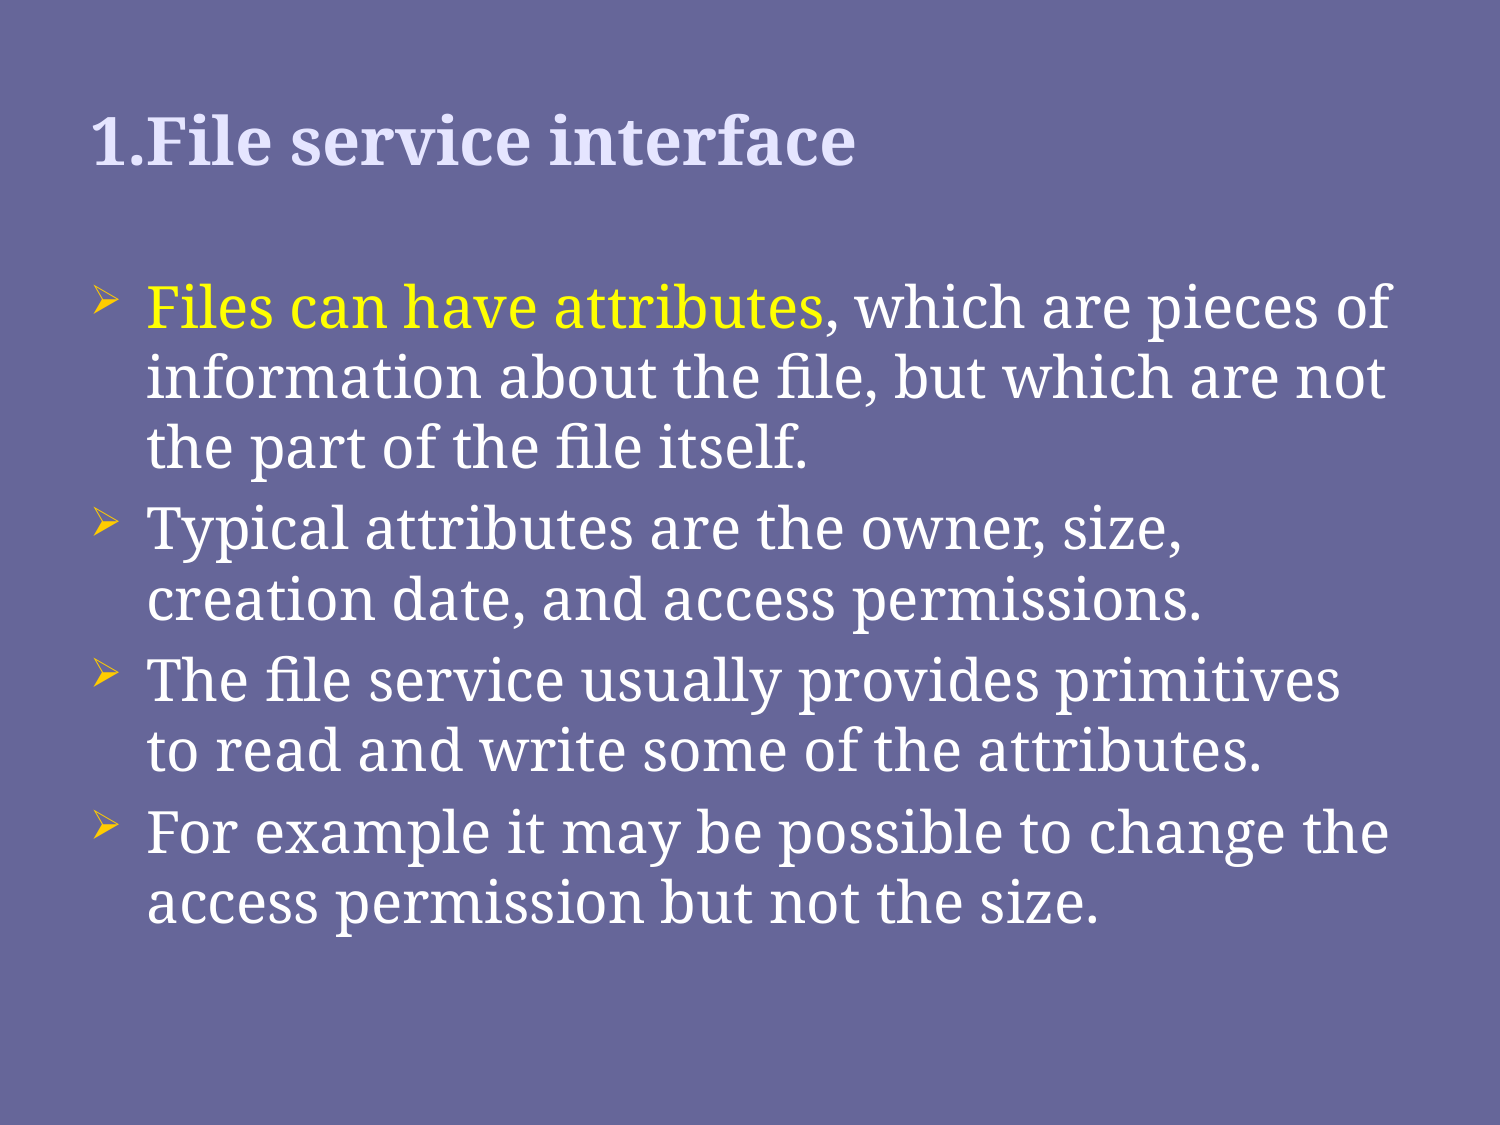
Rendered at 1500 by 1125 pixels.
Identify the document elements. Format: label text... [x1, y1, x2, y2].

title 1.File service interface [74, 44, 1426, 233]
list Files can have attributes, which are pieces of information about the file, but which are not the part of the file itself. Typical attributes are the owner, size, creation date, and access permissions. The file service usually provides primitives to read and write some of the attributes. For example it may be possible to change the access permission but not the size. [74, 262, 1426, 1006]
